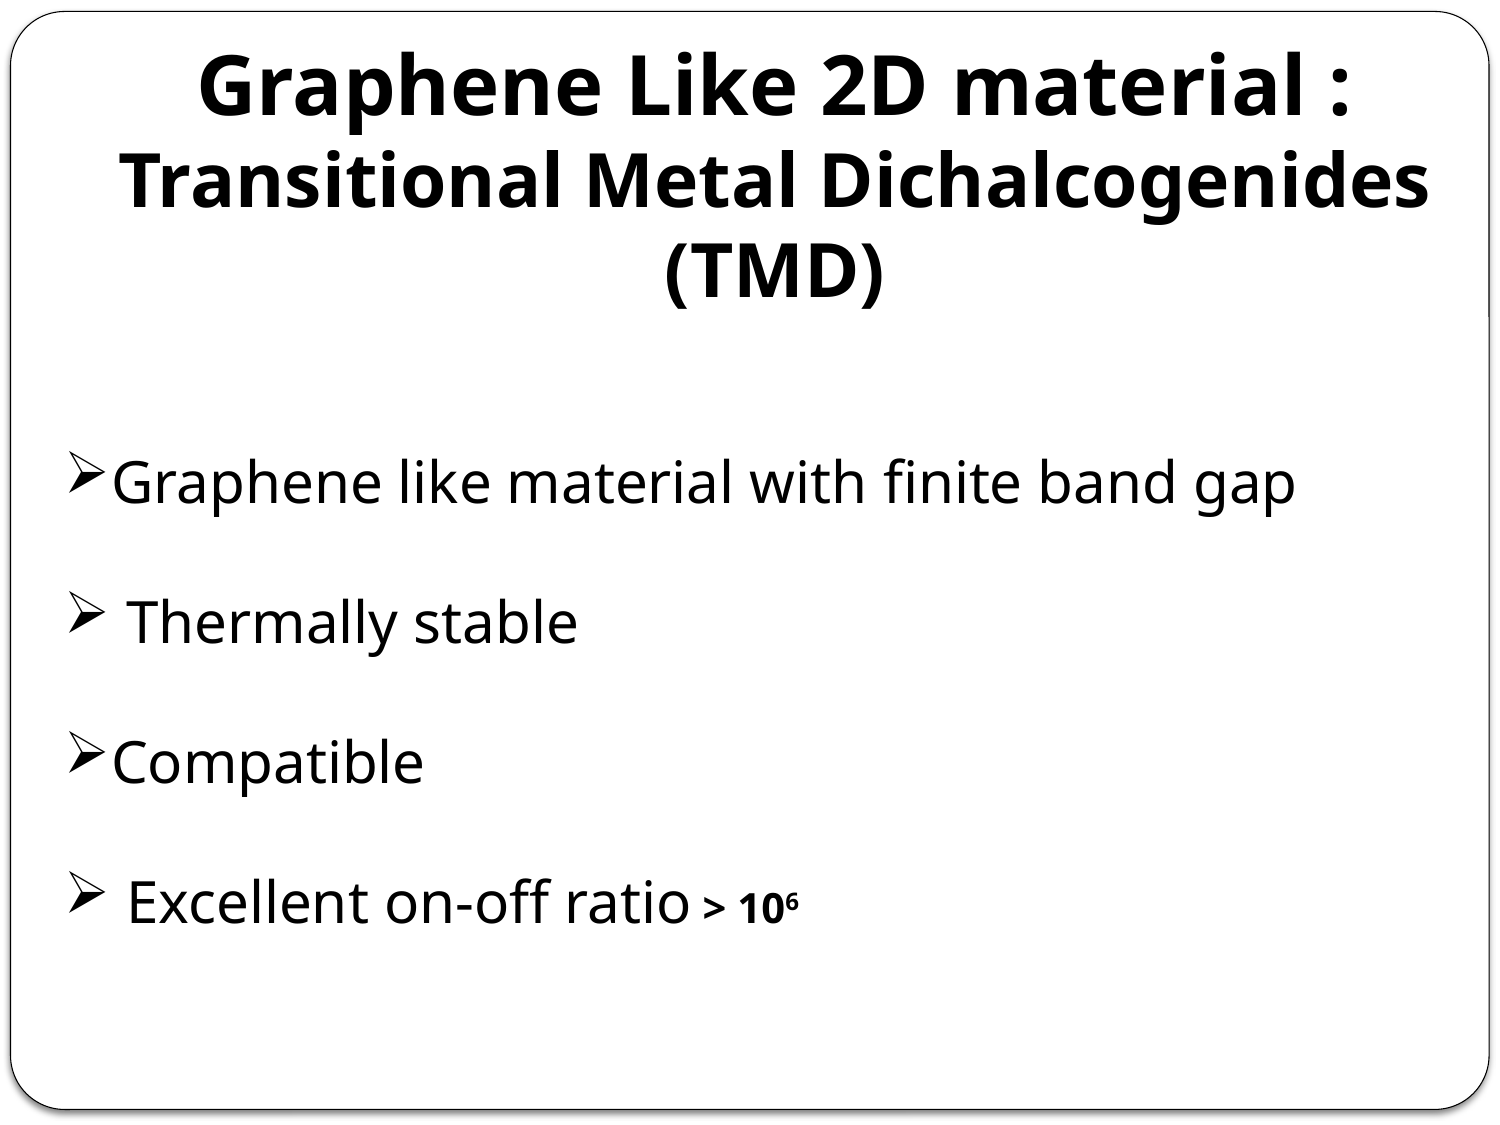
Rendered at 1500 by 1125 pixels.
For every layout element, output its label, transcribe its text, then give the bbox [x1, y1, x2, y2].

text_box Graphene like material with finite band gap Thermally stable Compatible Excellent on-off ratio > 106 [50, 437, 1438, 943]
text_box Graphene Like 2D material : Transitional Metal Dichalcogenides (TMD) [50, 24, 1500, 420]
